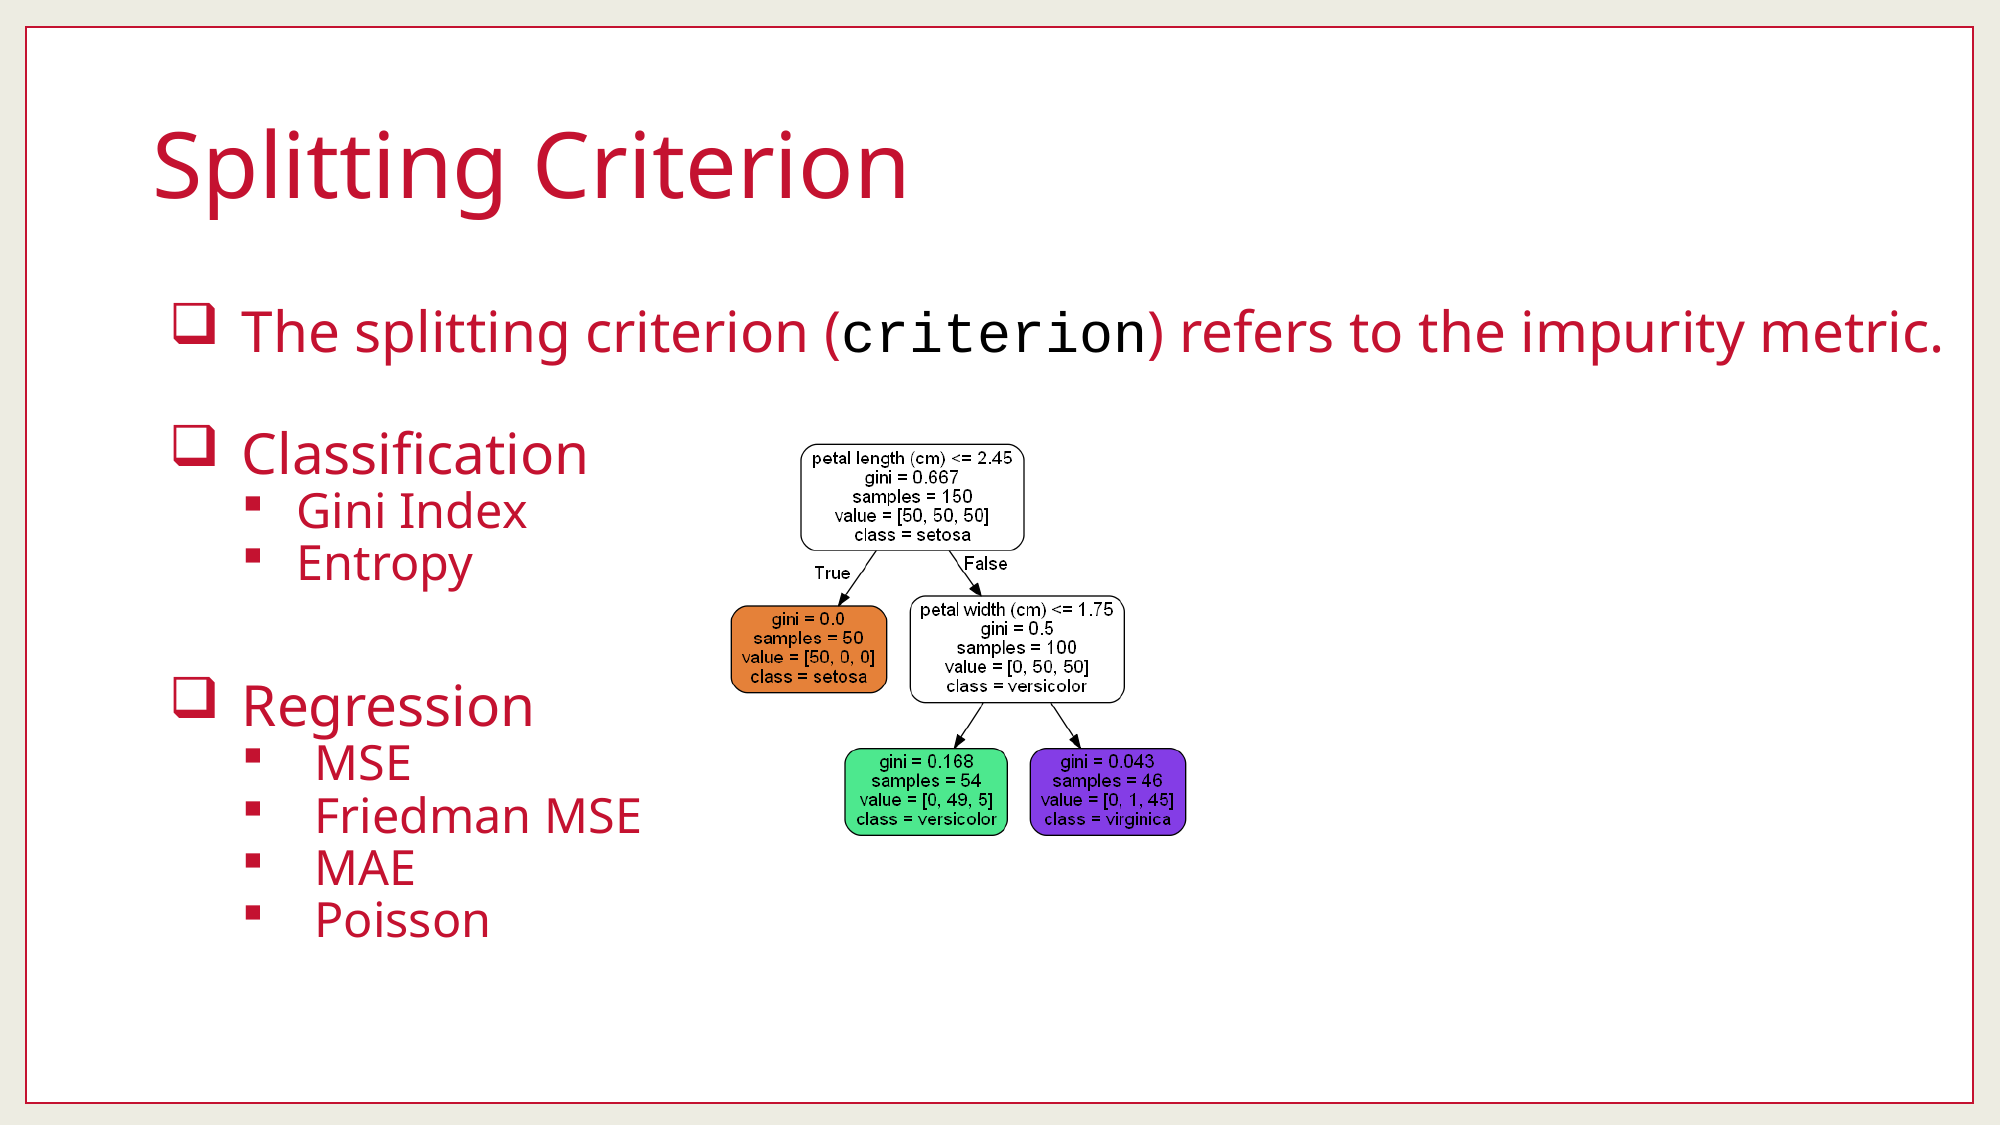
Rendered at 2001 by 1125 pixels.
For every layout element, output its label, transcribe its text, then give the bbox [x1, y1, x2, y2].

list The splitting criterion (criterion) refers to the impurity metric. Classification Gini Index Entropy Regression MSE Friedman MSE MAE Poisson [154, 296, 1972, 1010]
title Splitting Criterion [137, 59, 1945, 278]
picture [726, 439, 1190, 841]
